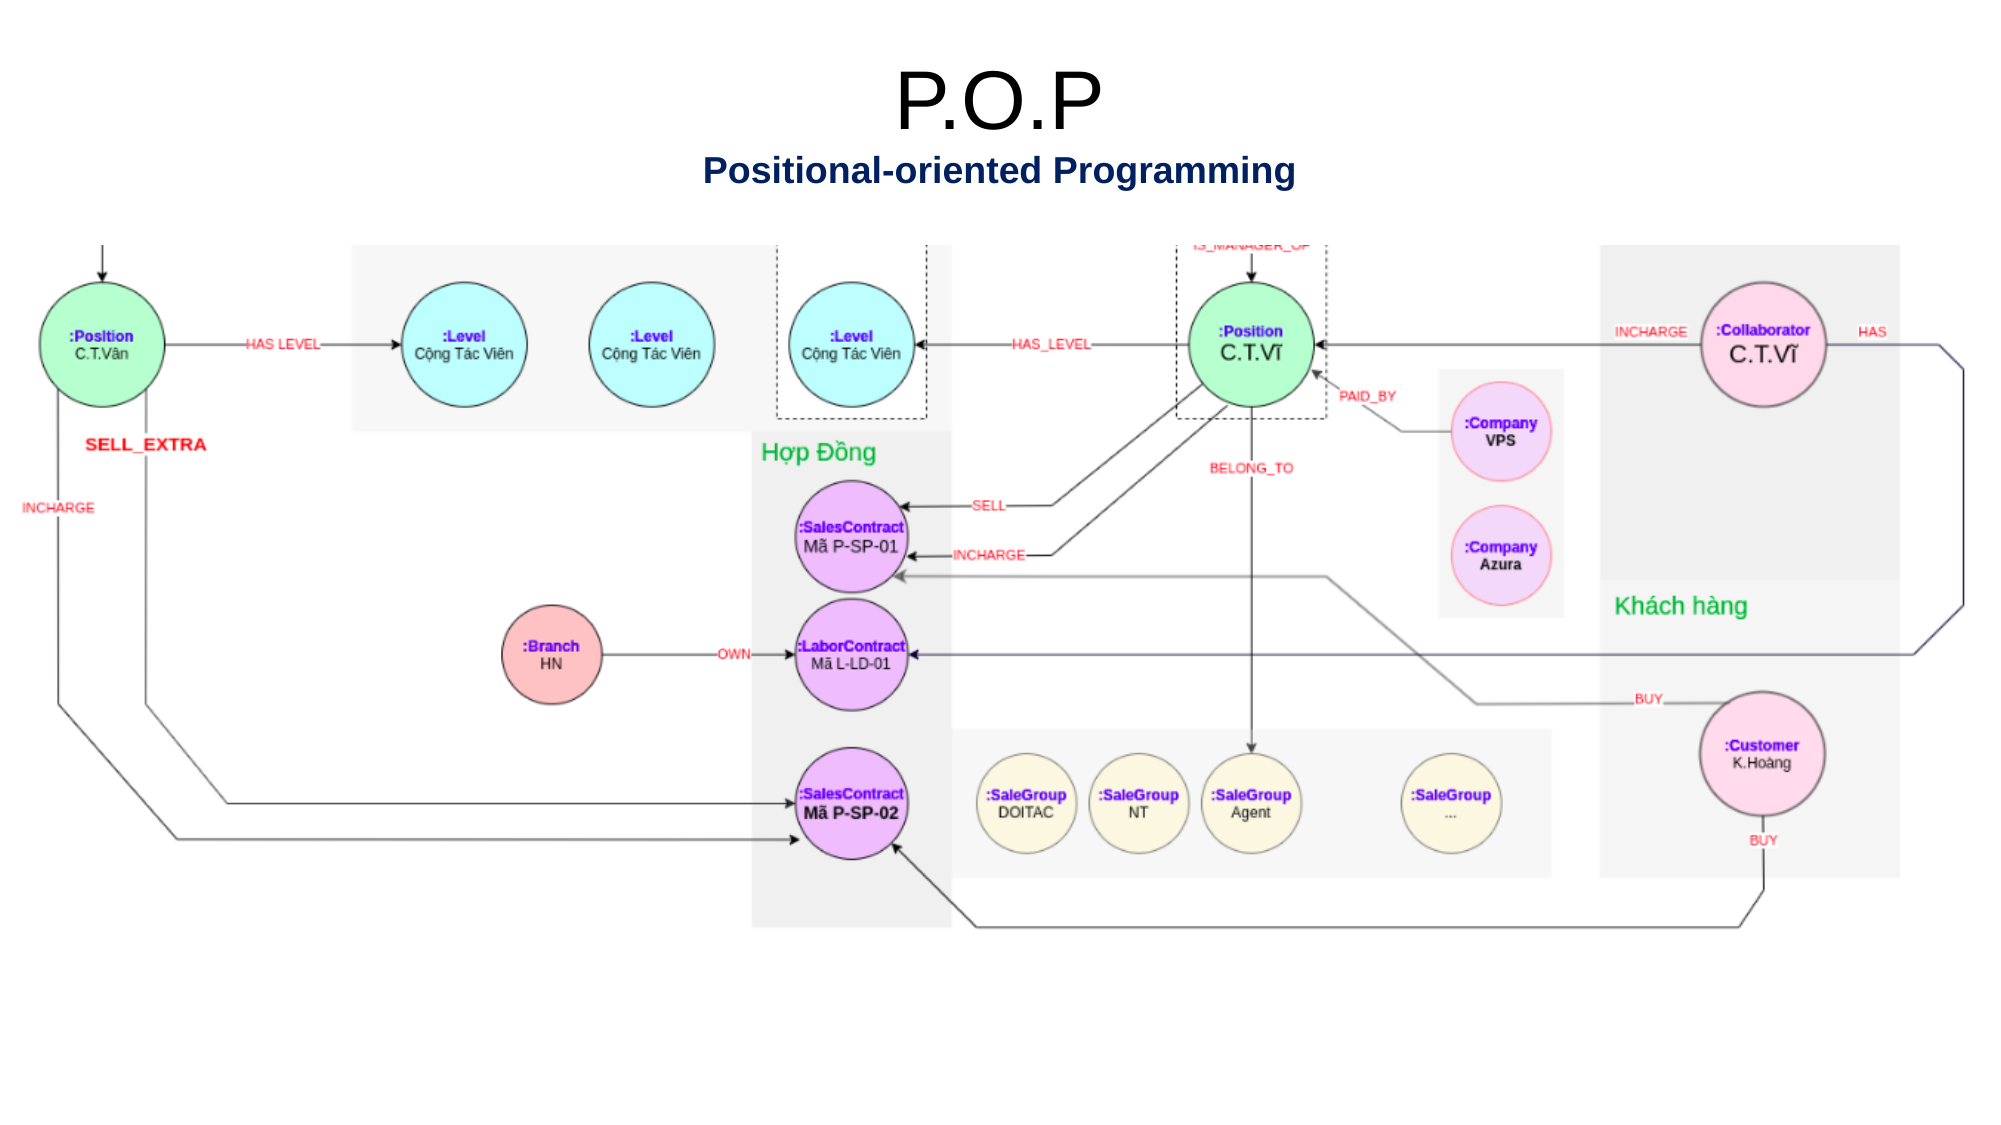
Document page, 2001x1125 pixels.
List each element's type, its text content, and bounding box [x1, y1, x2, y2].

picture [0, 245, 2000, 947]
text_box P.O.P Positional-oriented Programming [0, 38, 2000, 199]
